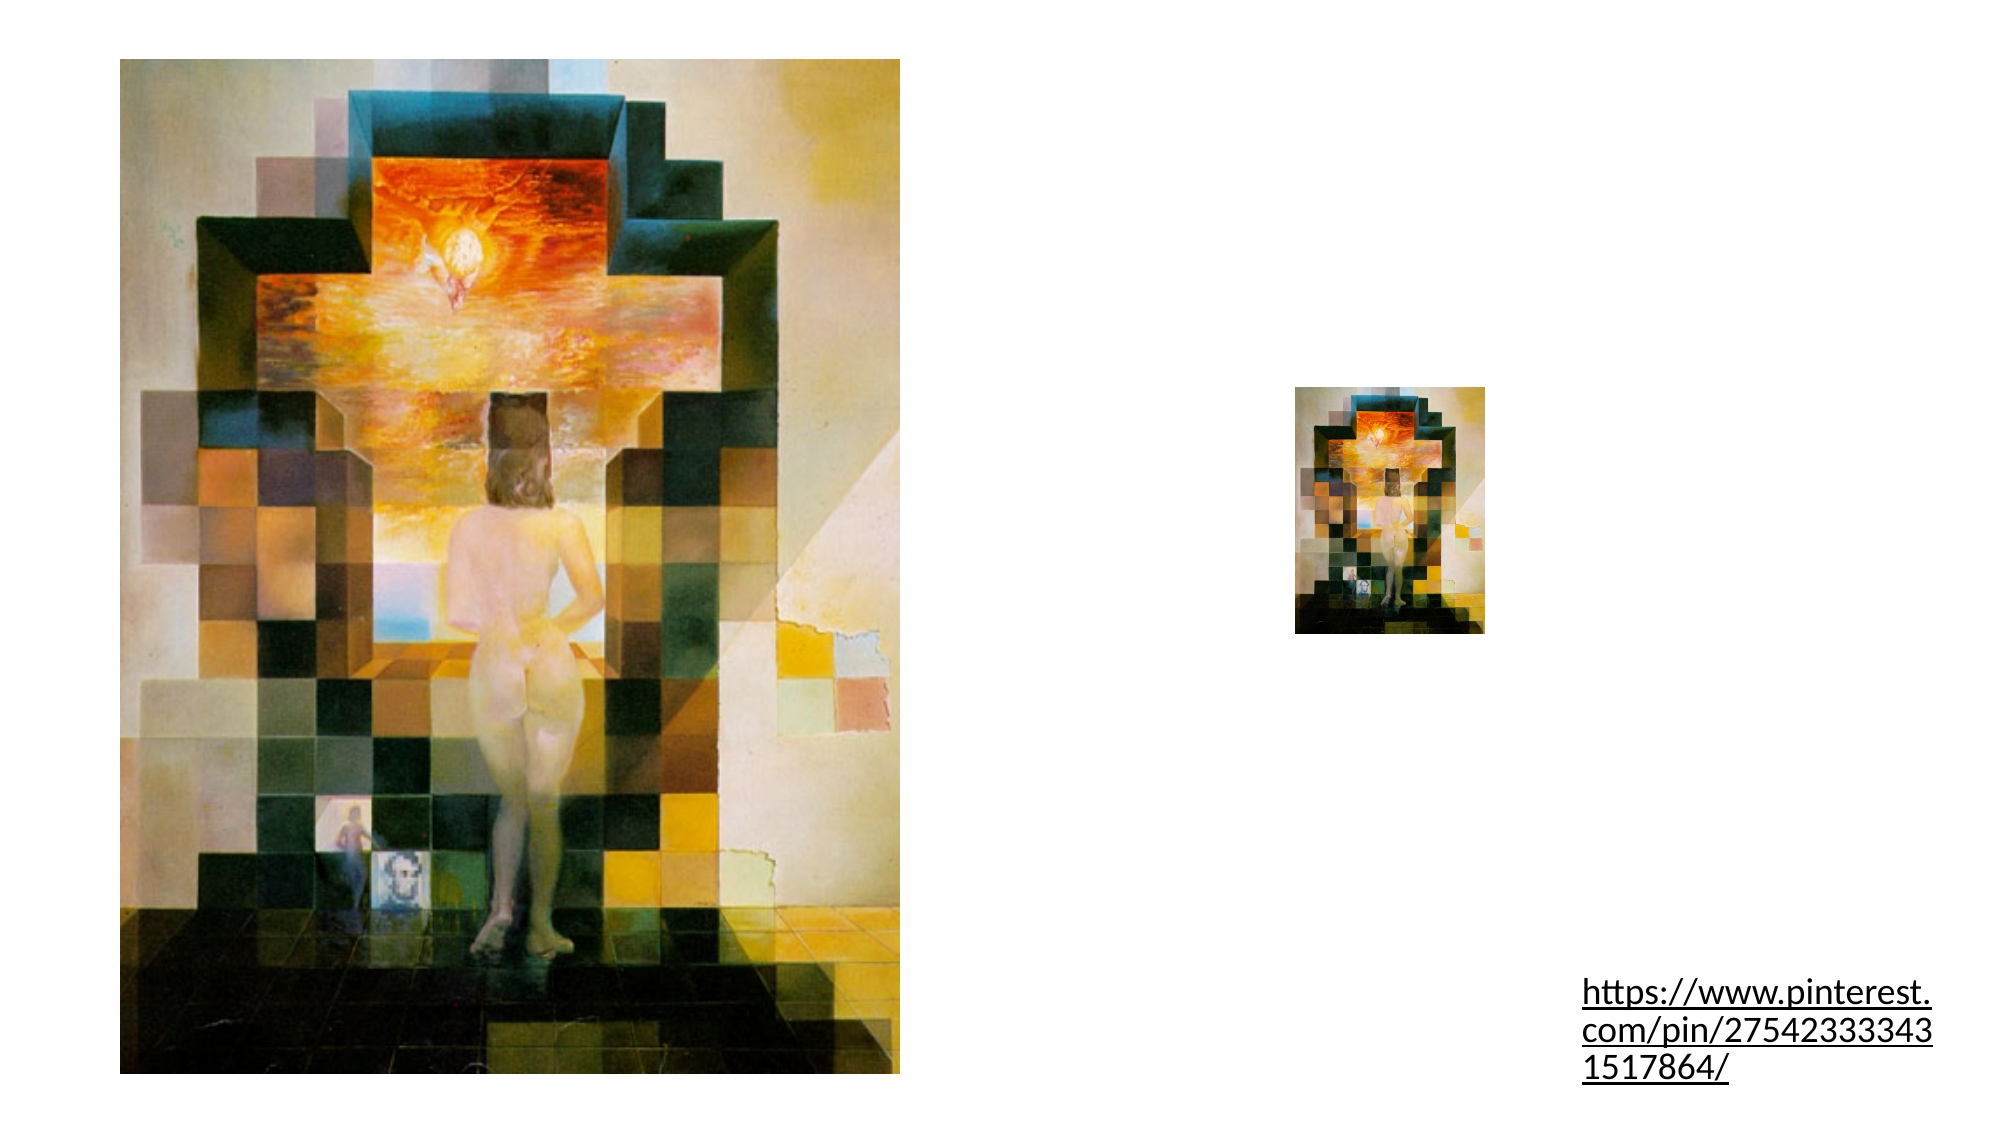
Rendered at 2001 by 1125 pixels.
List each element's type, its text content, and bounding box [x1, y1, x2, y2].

text_box https://www.pinterest.com/pin/275423333431517864/ [1567, 959, 1957, 1065]
picture [120, 59, 900, 1074]
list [1295, 387, 1485, 634]
